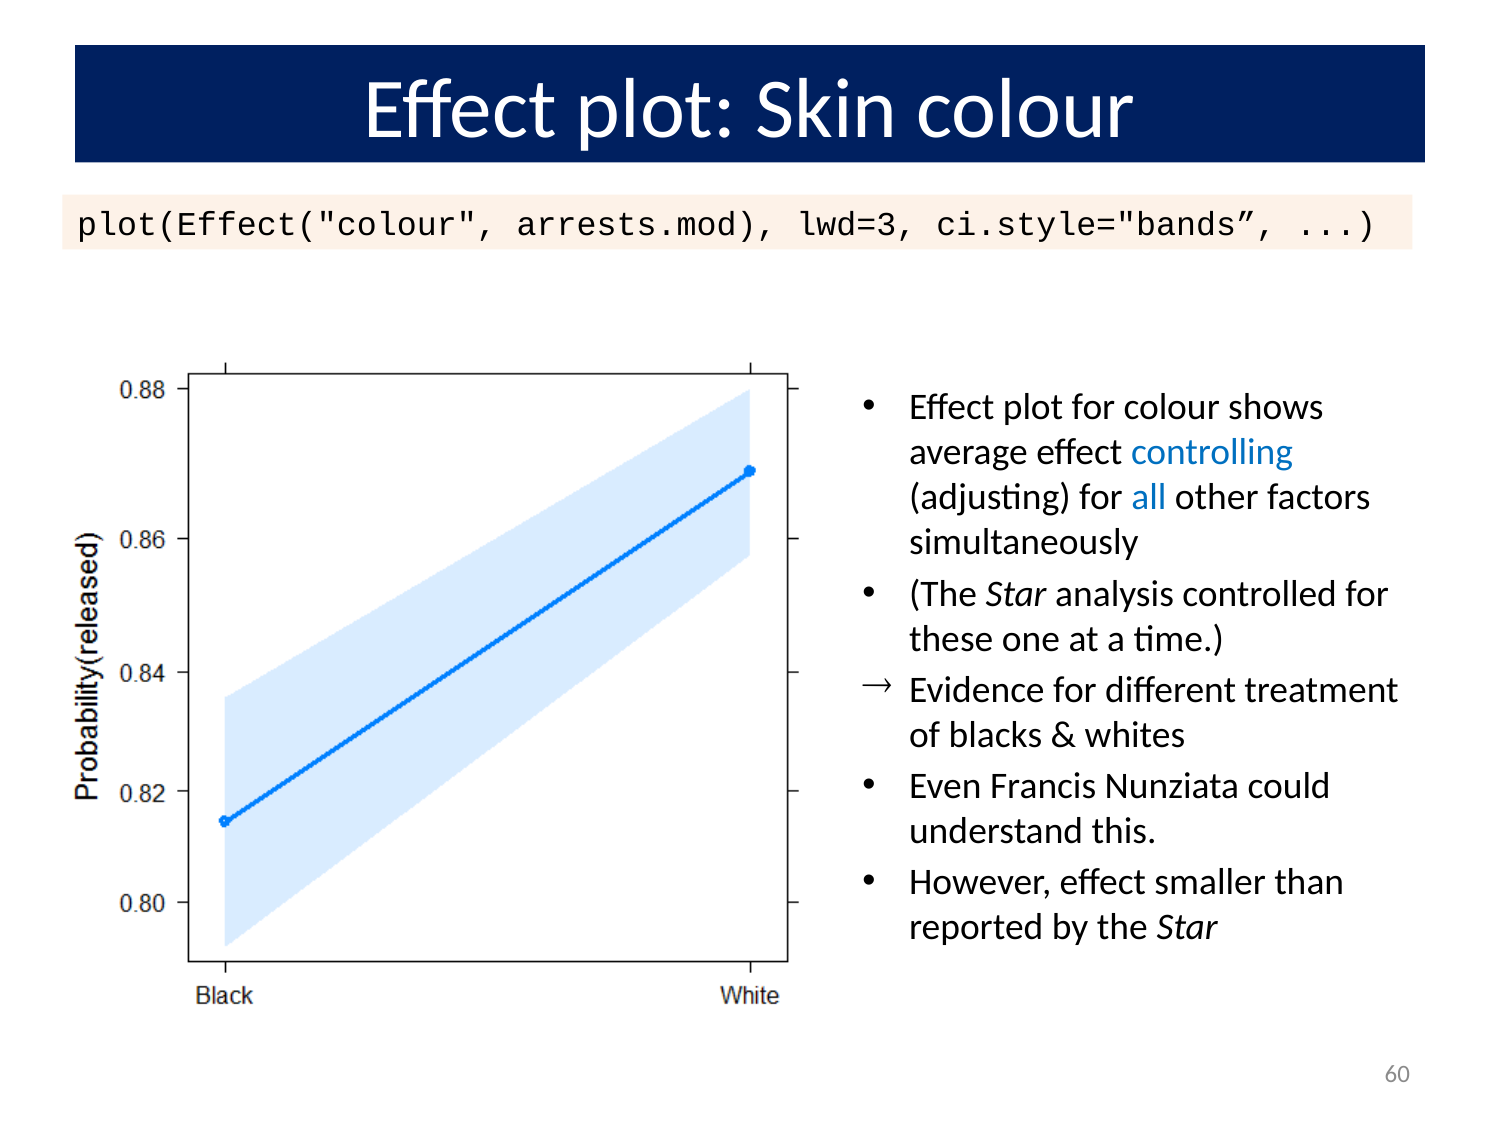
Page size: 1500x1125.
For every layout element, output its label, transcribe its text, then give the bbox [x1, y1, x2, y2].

picture [49, 305, 846, 1063]
text_box Effect plot for colour shows average effect controlling (adjusting) for all other factors simultaneously (The Star analysis controlled for these one at a time.) Evidence for different treatment of blacks & whites Even Francis Nunziata could understand this. However, effect smaller than reported by the Star [850, 374, 1428, 955]
title Effect plot: Skin colour [75, 45, 1425, 163]
text_box plot(Effect("colour", arrests.mod), lwd=3, ci.style="bands”, ...) [62, 194, 1413, 250]
slide_number 60 [1074, 1042, 1425, 1103]
